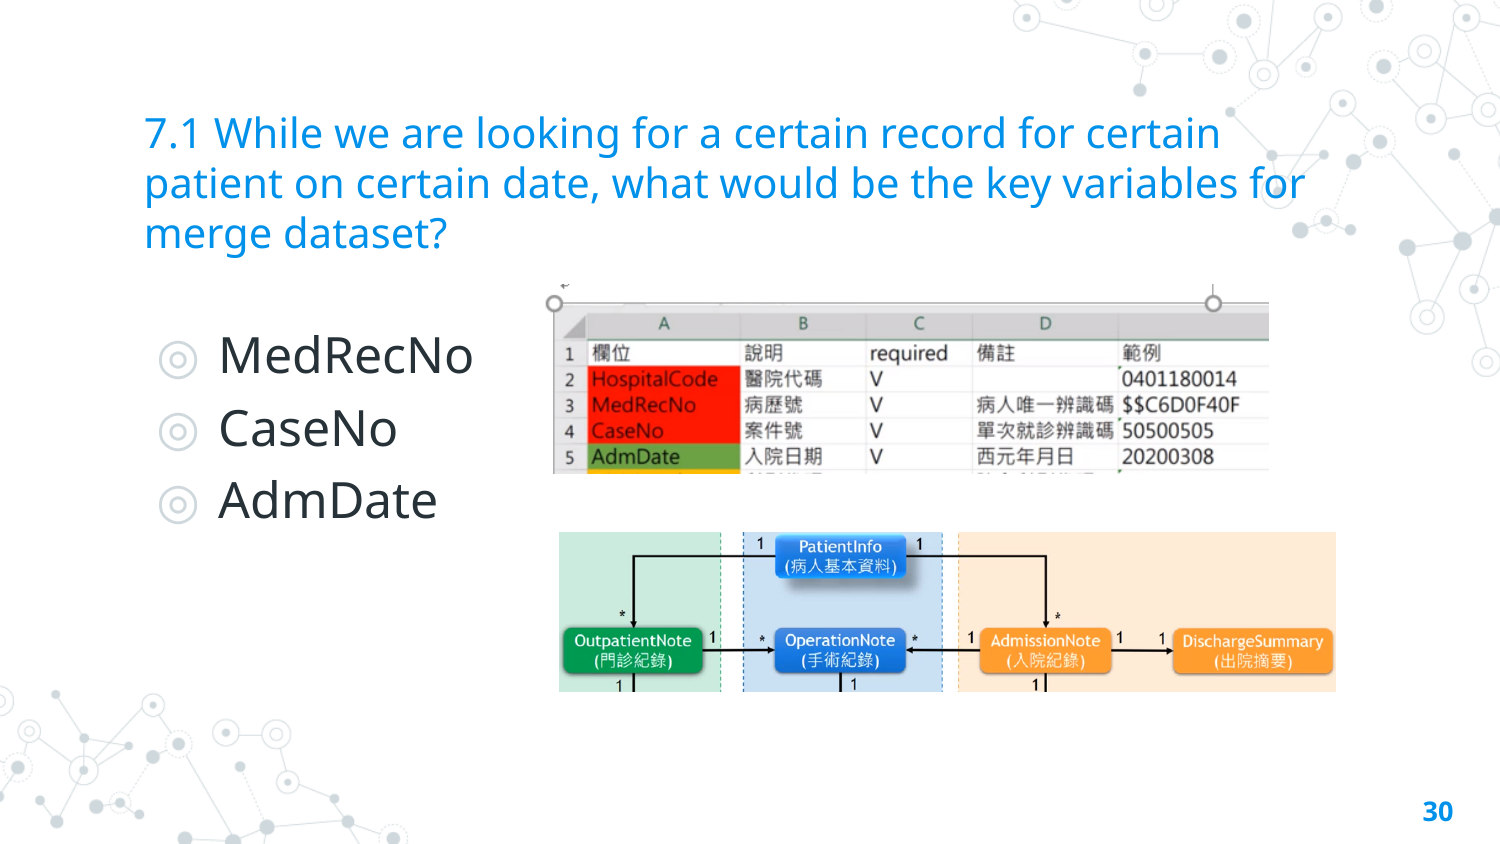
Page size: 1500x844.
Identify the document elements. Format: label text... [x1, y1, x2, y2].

picture [0, 0, 1500, 844]
title 7.1 While we are looking for a certain record for certain patient on certain date, what would be the key variables for merge dataset? [128, 50, 1372, 308]
list MedRecNo CaseNo AdmDate [128, 308, 1372, 692]
slide_number 30 [1378, 779, 1469, 844]
